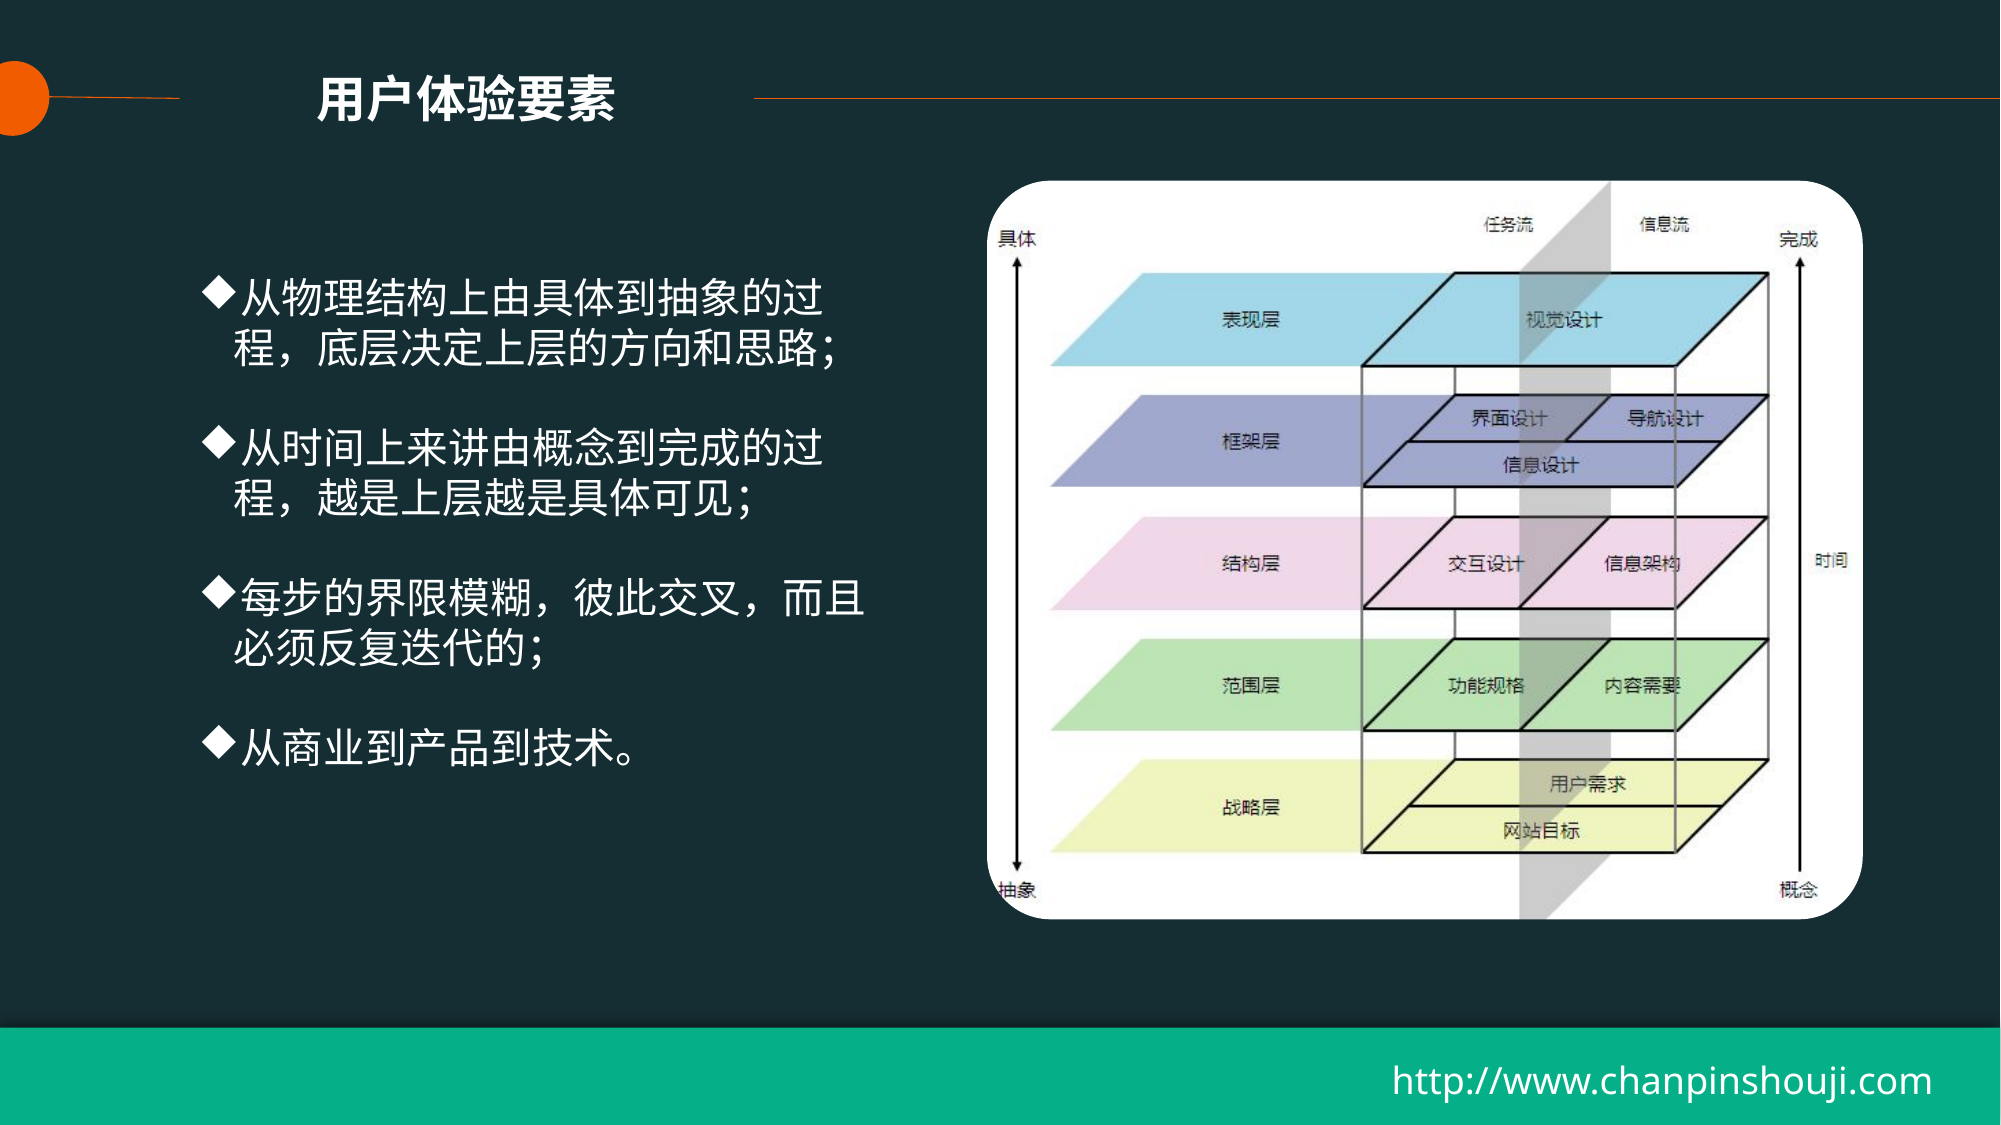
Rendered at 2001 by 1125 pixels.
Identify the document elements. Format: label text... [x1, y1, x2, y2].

text_box 从物理结构上由具体到抽象的过程，底层决定上层的方向和思路； 从时间上来讲由概念到完成的过程，越是上层越是具体可见； 每步的界限模糊，彼此交叉，而且必须反复迭代的； 从商业到产品到技术。 [183, 264, 886, 830]
text_box 用户体验要素 [183, 60, 750, 136]
text_box http://www.chanpinshouji.com [1376, 1049, 2000, 1110]
picture [987, 180, 1863, 920]
